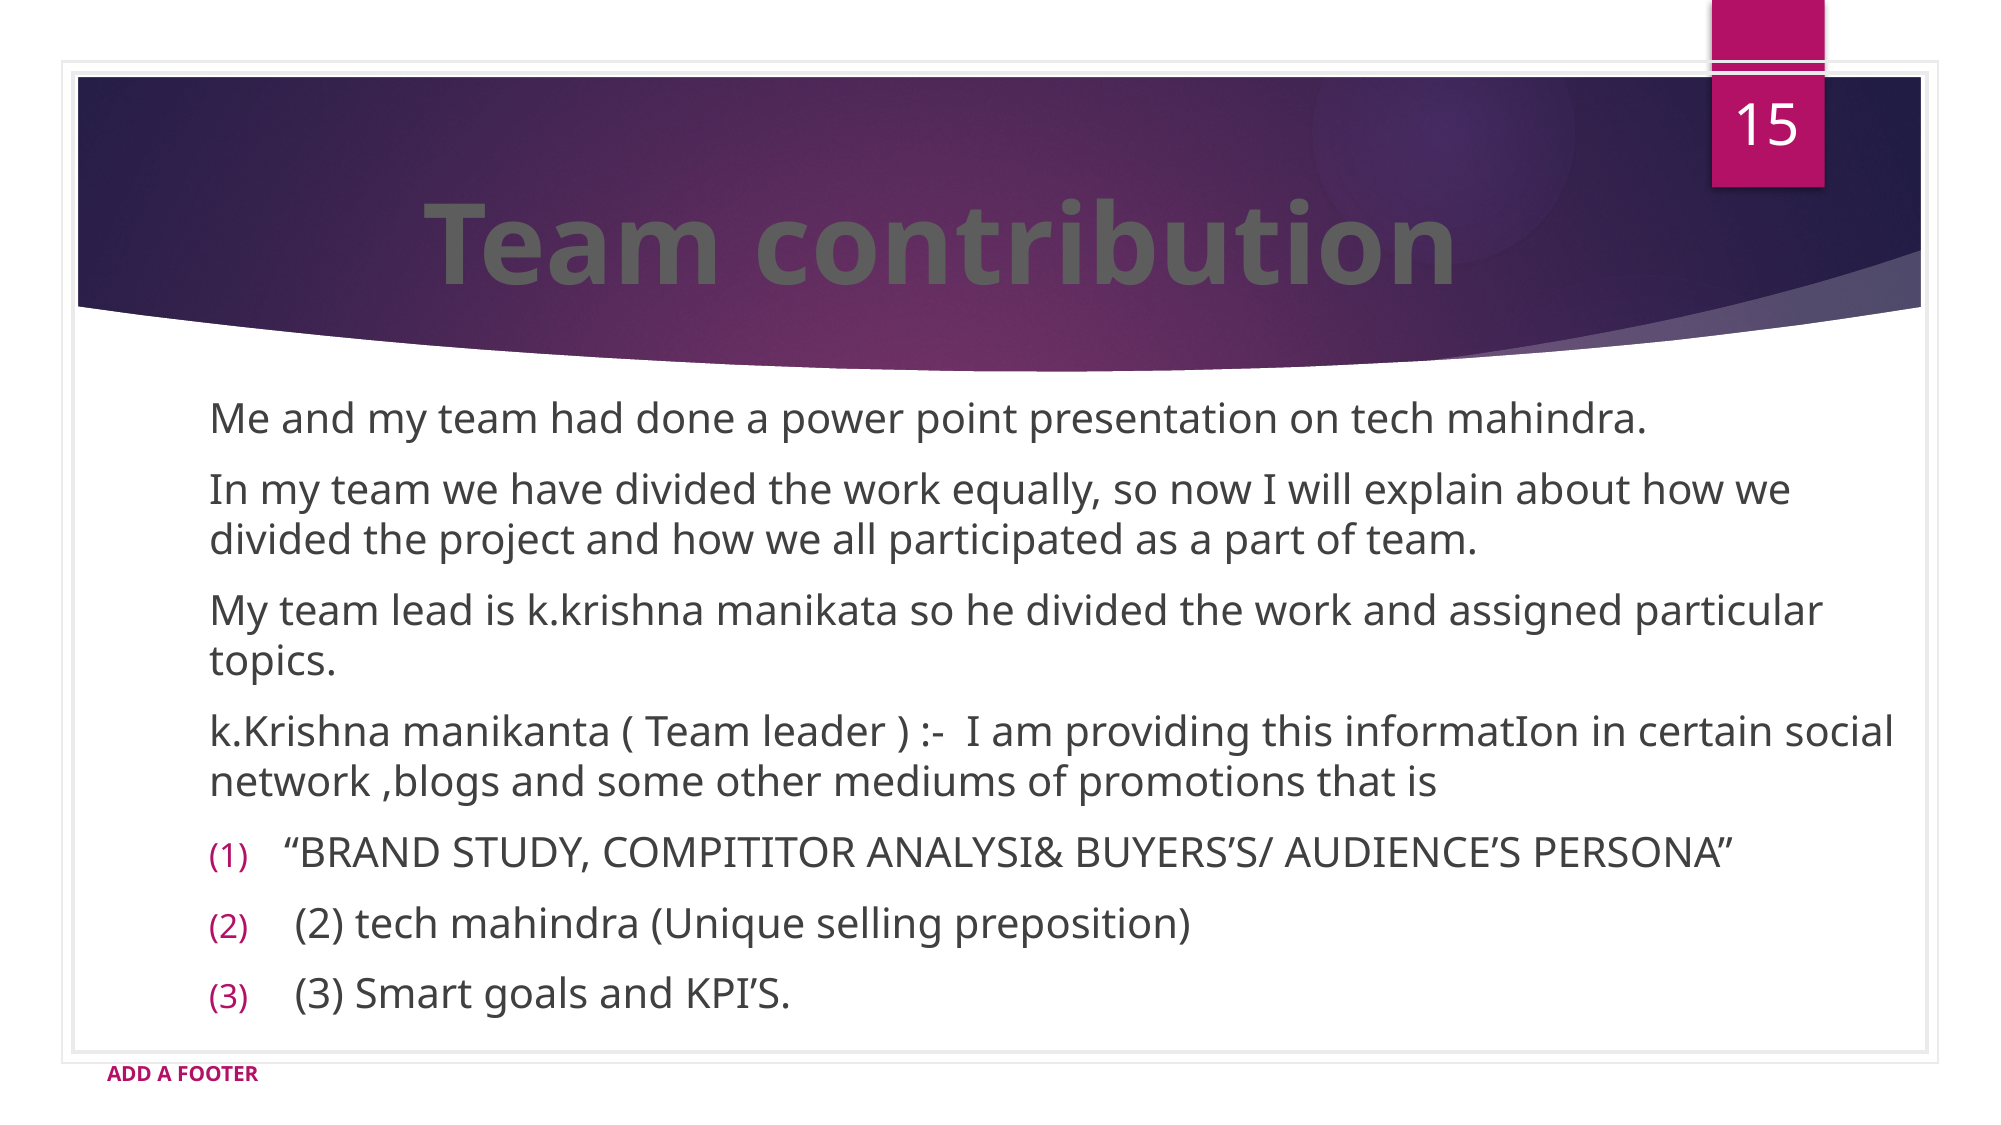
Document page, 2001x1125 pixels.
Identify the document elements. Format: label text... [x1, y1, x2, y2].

text_box Team contribution [407, 164, 1476, 315]
footer ADD A FOOTER [92, 1048, 726, 1099]
list Me and my team had done a power point presentation on tech mahindra. In my team we have divided the work equally, so now I will explain about how we divided the project and how we all participated as a part of team. My team lead is k.krishna manikata so he divided the work and assigned particular topics. k.Krishna manikanta ( Team leader ) :- I am providing this informatIon in certain social network ,blogs and some other mediums of promotions that is “BRAND STUDY, COMPITITOR ANALYSI& BUYERS’S/ AUDIENCE’S PERSONA” (2) tech mahindra (Unique selling preposition) (3) Smart goals and KPI’S. [194, 384, 1919, 1025]
slide_number 15 [1698, 48, 1836, 175]
